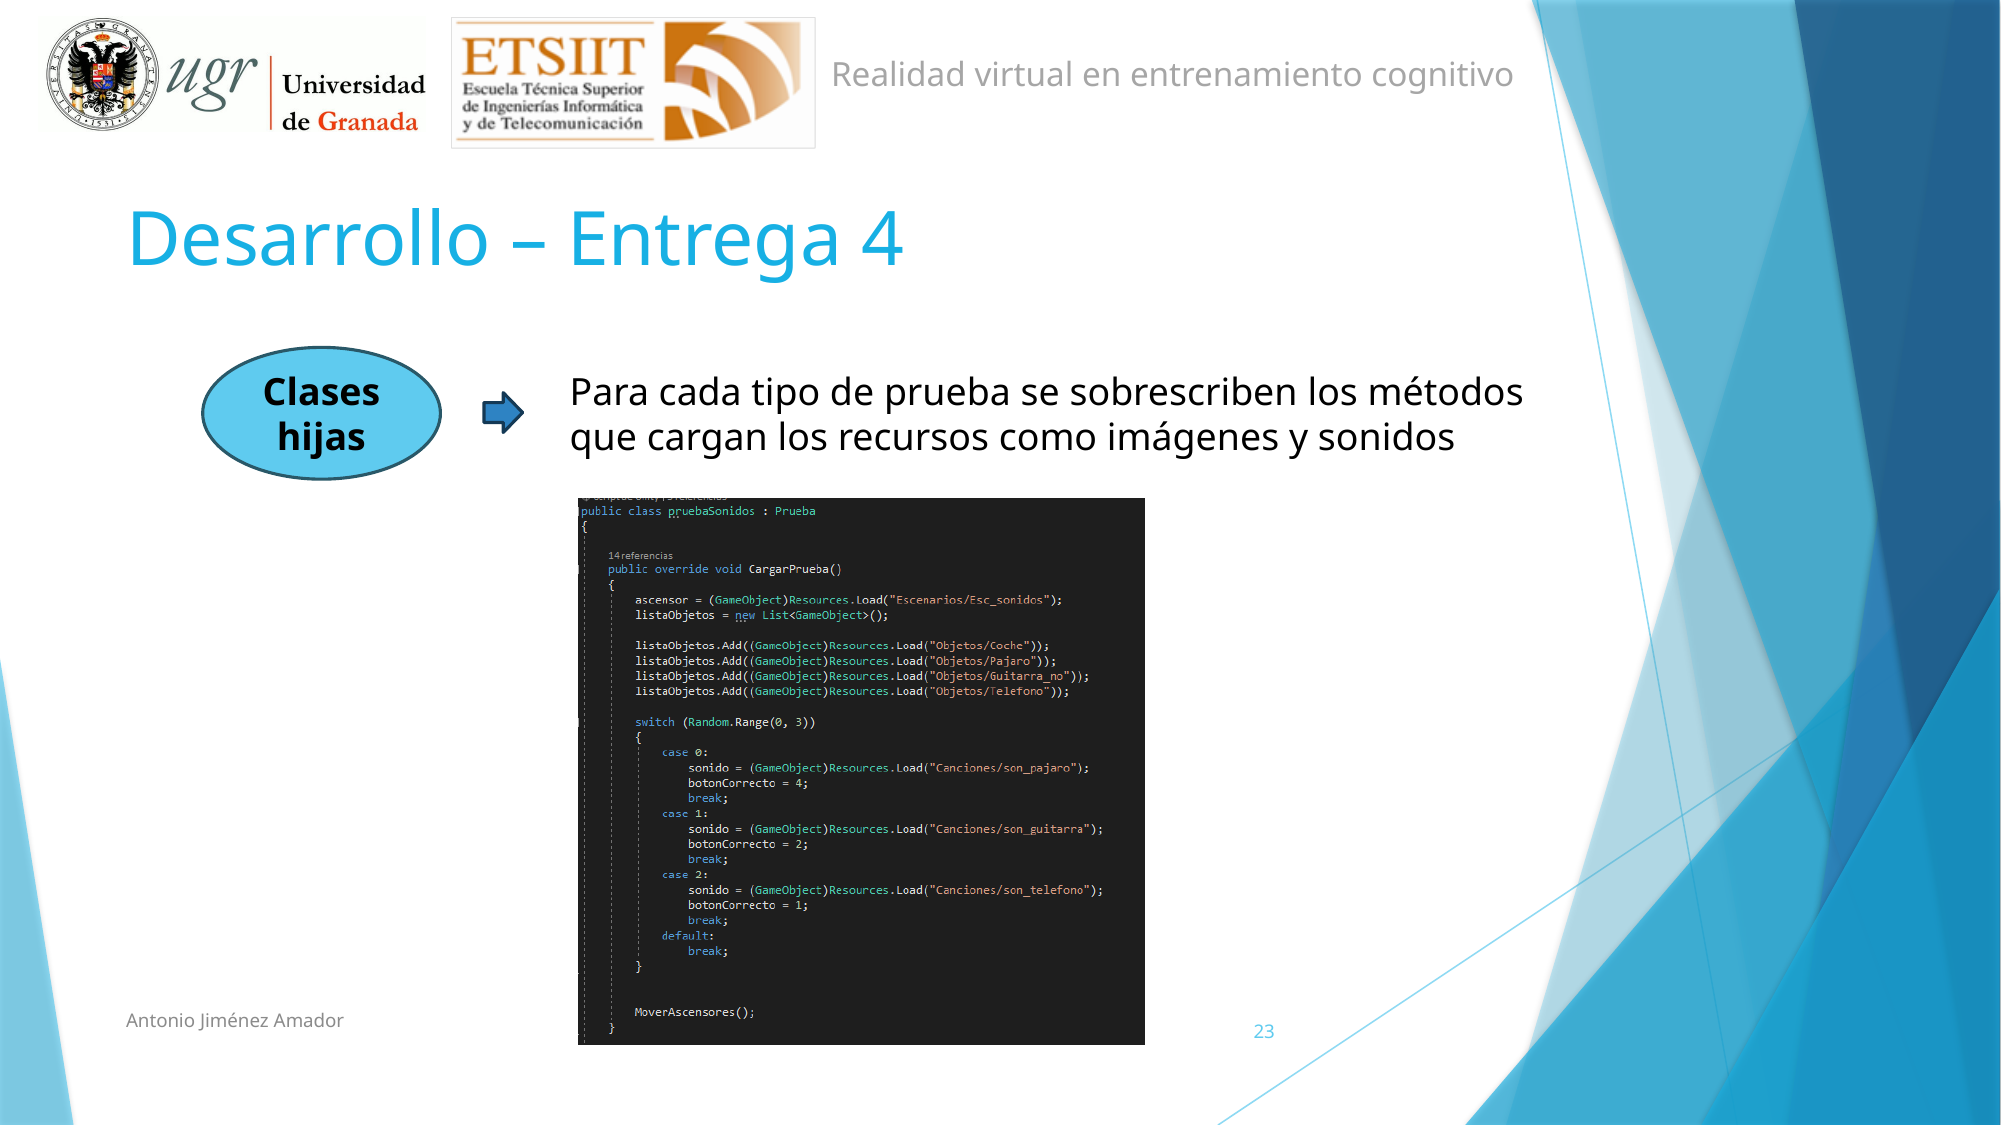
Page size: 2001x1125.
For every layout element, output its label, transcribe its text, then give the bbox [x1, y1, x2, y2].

picture [578, 498, 1145, 1046]
text_box Para cada tipo de prueba se sobrescriben los métodos que cargan los recursos como imágenes y sonidos [554, 360, 1588, 465]
text_box [419, 373, 442, 453]
text_box [244, 465, 400, 481]
text_box [482, 391, 524, 434]
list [37, 15, 427, 133]
slide_number 23 [1178, 1002, 1291, 1063]
text_box [201, 372, 225, 454]
text_box [247, 345, 396, 360]
text_box Realidad virtual en entrenamiento cognitivo [822, 46, 1617, 101]
text_box Clases hijas [225, 360, 419, 465]
title Desarrollo – Entrega 4 [111, 182, 1522, 317]
footer Antonio Jiménez Amador [111, 991, 575, 1051]
picture [449, 15, 817, 151]
